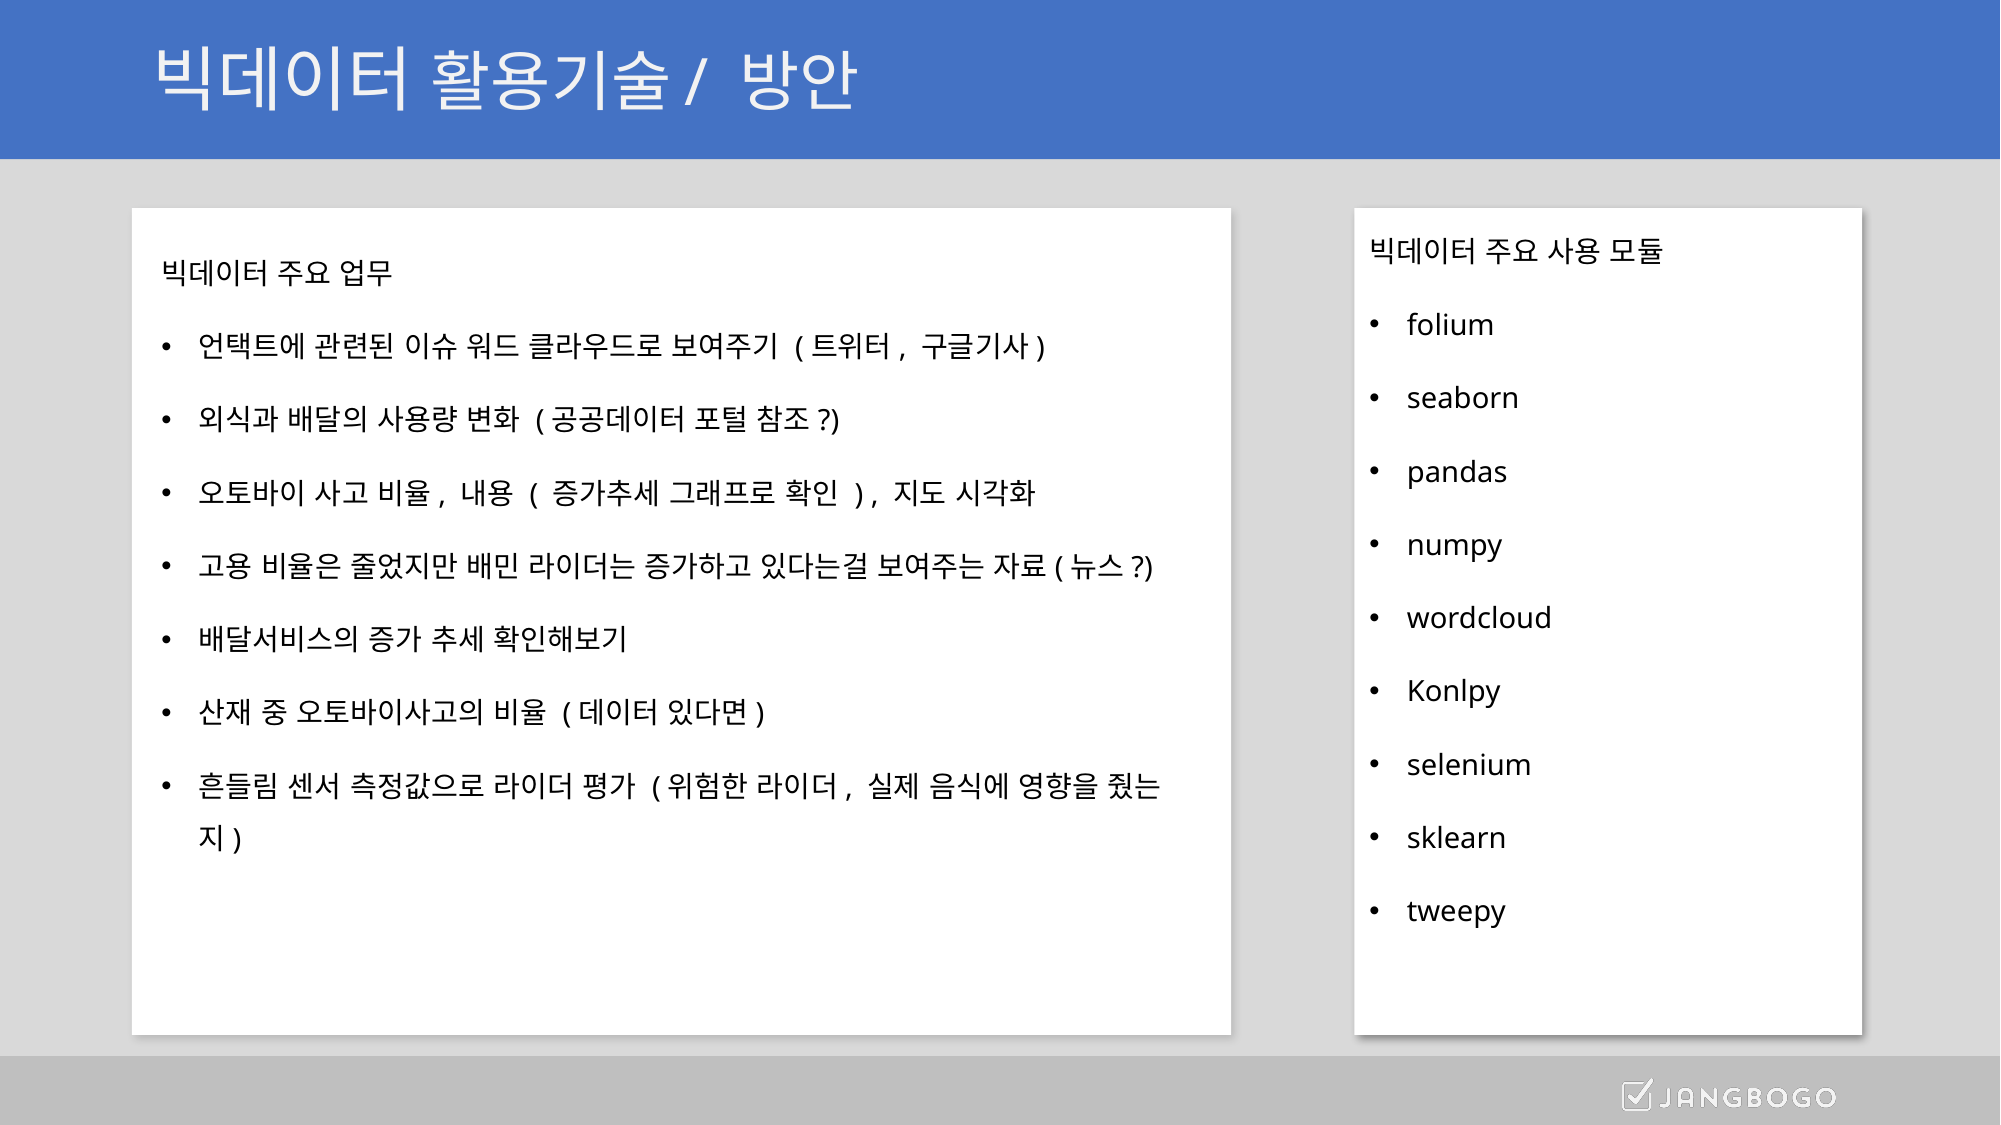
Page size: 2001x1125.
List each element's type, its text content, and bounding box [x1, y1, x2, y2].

title 빅데이터 활용기술/ 방안 [137, 36, 1863, 129]
picture [1622, 1078, 1836, 1111]
list 빅데이터 주요 업무 언택트에 관련된 이슈 워드 클라우드로 보여주기 (트위터, 구글기사) 외식과 배달의 사용량 변화 (공공데이터 포털 참조?) 오토바이 사고 비율, 내용 ( 증가추세 그래프로 확인 ) , 지도 시각화 고용 비율은 줄었지만 배민 라이더는 증가하고 있다는걸 보여주는 자료(뉴스?) 배달서비스의 증가 추세 확인해보기 산재 중 오토바이사고의 비율 (데이터 있다면) 흔들림 센서 측정값으로 라이더 평가 (위험한 라이더, 실제 음식에 영향을 줬는지) [131, 208, 1232, 1035]
text_box 빅데이터 주요 사용 모듈 folium seaborn pandas numpy wordcloud Konlpy selenium sklearn tweepy [1354, 208, 1863, 1035]
